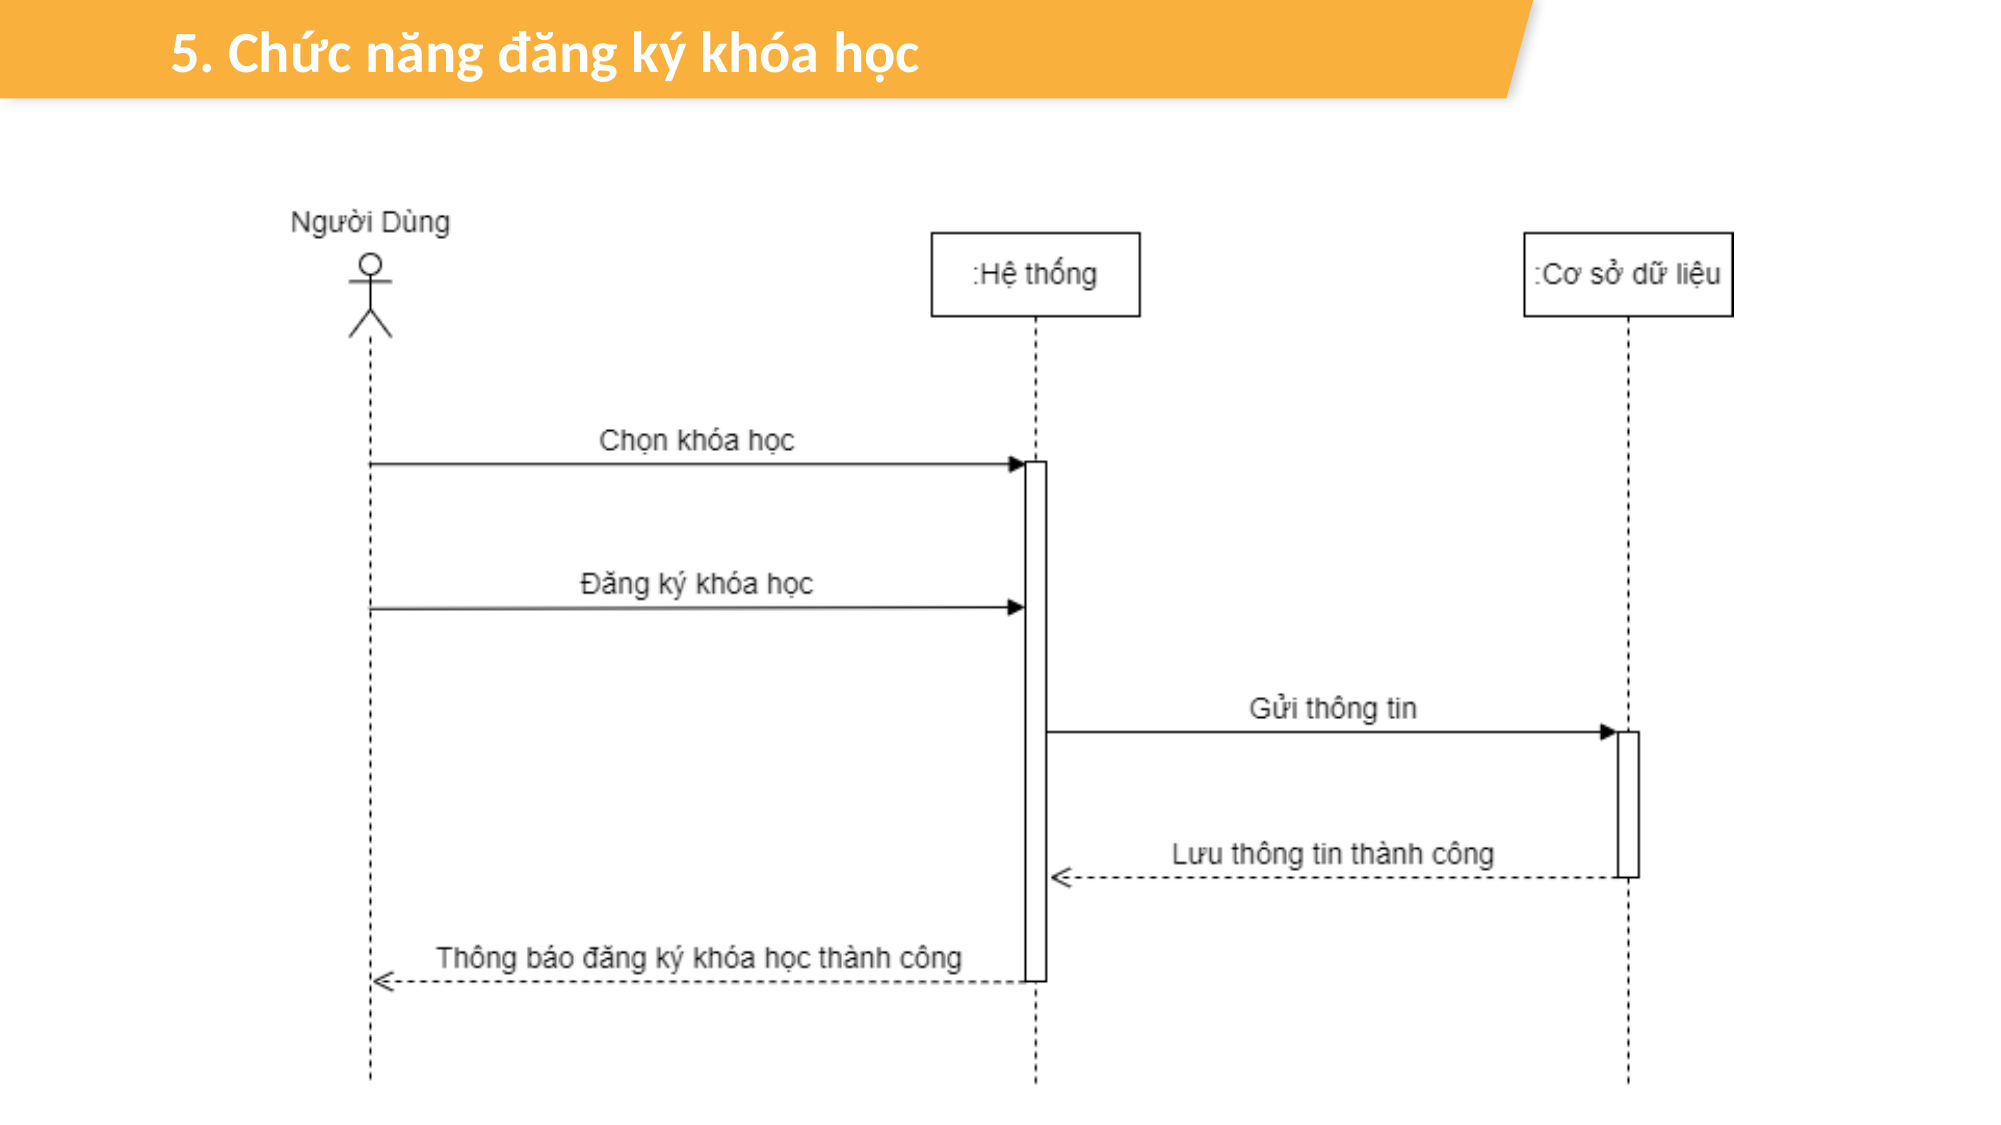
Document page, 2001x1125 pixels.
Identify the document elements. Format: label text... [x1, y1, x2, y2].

text_box 5. Chức năng đăng ký khóa học [0, 0, 1534, 99]
picture [266, 191, 1734, 1087]
